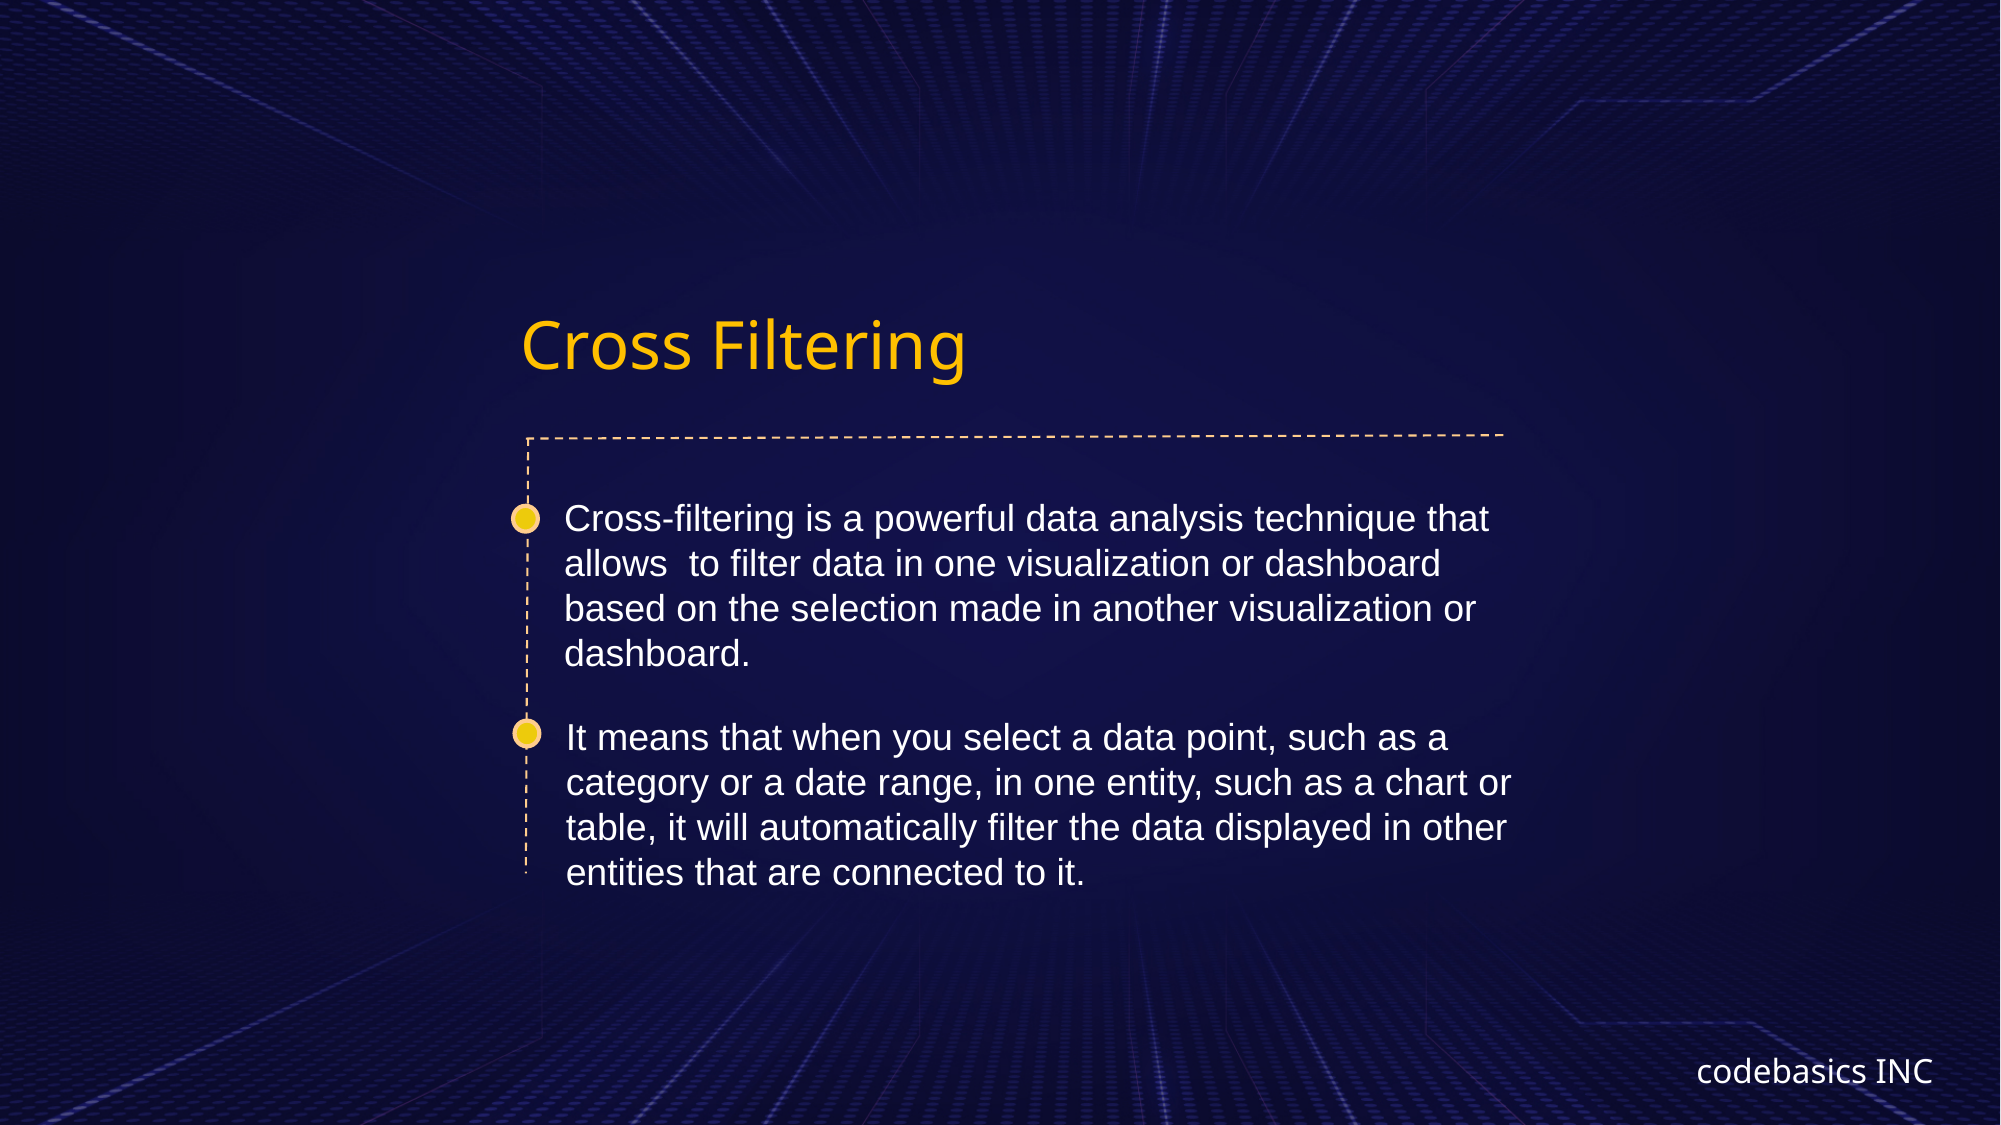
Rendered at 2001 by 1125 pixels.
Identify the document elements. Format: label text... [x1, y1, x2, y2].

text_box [525, 446, 529, 874]
text_box [533, 719, 542, 747]
text_box Cross-filtering is a powerful data analysis technique that allows to filter data in one visualization or dashboard based on the selection made in another visualization or dashboard. [549, 486, 1550, 682]
footer codebasics INC​ [1660, 1042, 1970, 1103]
text_box [510, 504, 520, 533]
text_box [512, 720, 520, 747]
text_box Cross Filtering [505, 295, 1462, 391]
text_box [525, 434, 1510, 439]
text_box It means that when you select a data point, such as a category or a date range, in one entity, such as a chart or table, it will automatically filter the data displayed in other entities that are connected to it. [550, 705, 1550, 901]
text_box [533, 505, 540, 532]
picture [0, 0, 2001, 1125]
